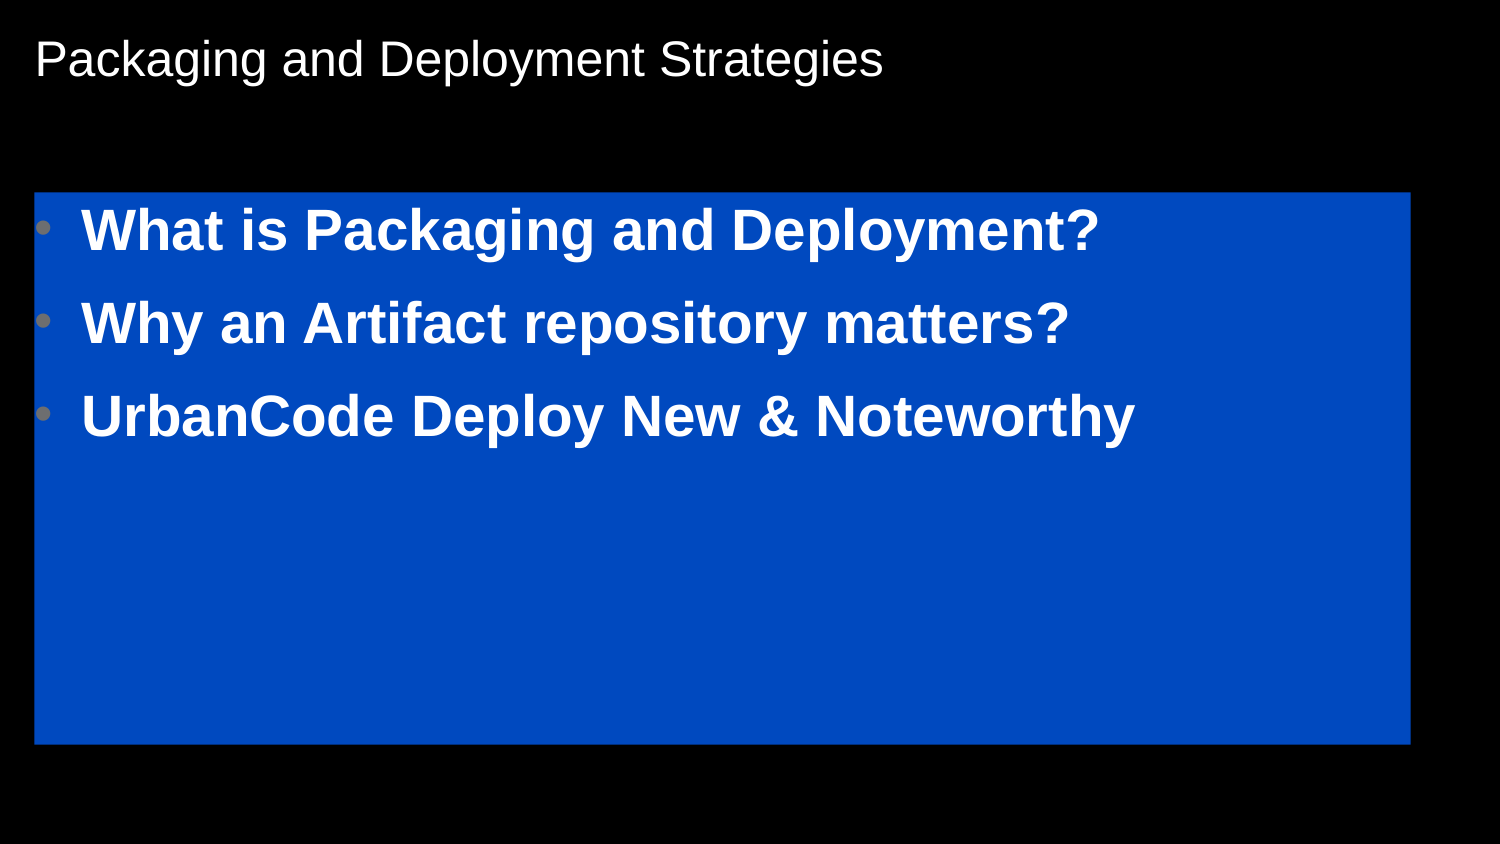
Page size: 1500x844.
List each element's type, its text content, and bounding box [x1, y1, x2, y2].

title Packaging and Deployment Strategies [34, 33, 1411, 165]
text_box What is Packaging and Deployment? Why an Artifact repository matters? UrbanCode Deploy New & Noteworthy [34, 192, 1411, 745]
